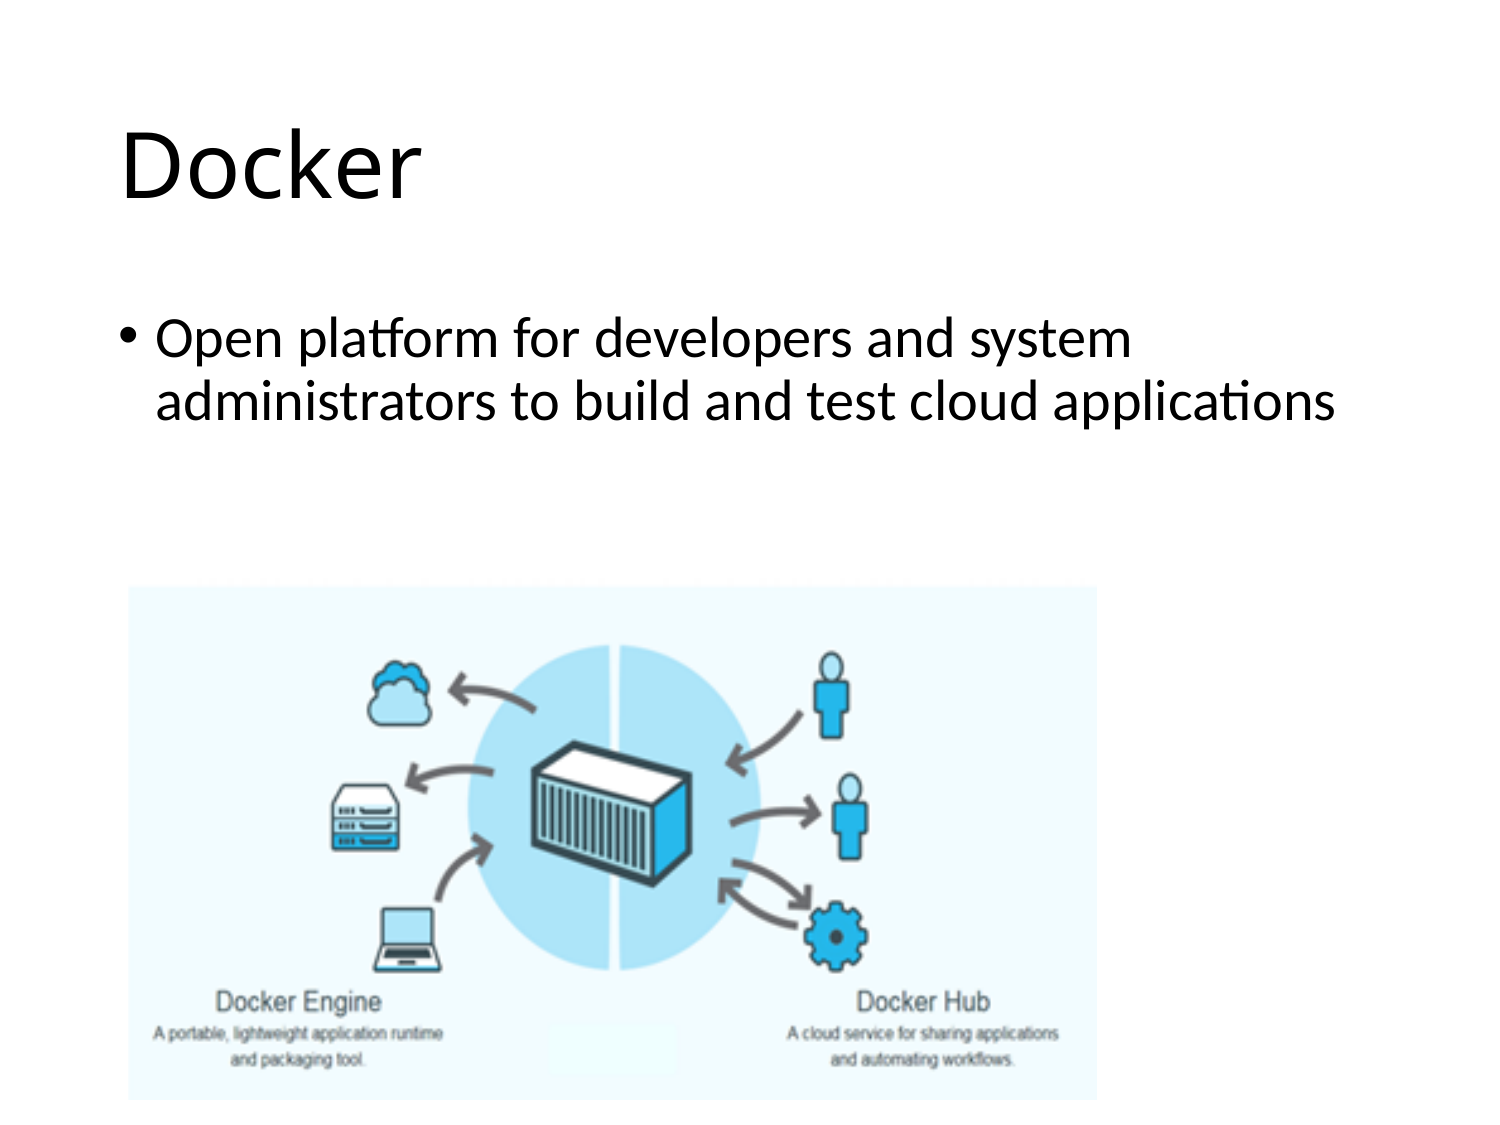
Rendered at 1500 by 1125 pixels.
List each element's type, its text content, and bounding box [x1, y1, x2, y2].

list Open platform for developers and system administrators to build and test cloud applications [103, 299, 1397, 1014]
title Docker [103, 59, 1397, 278]
picture [128, 578, 1097, 1100]
